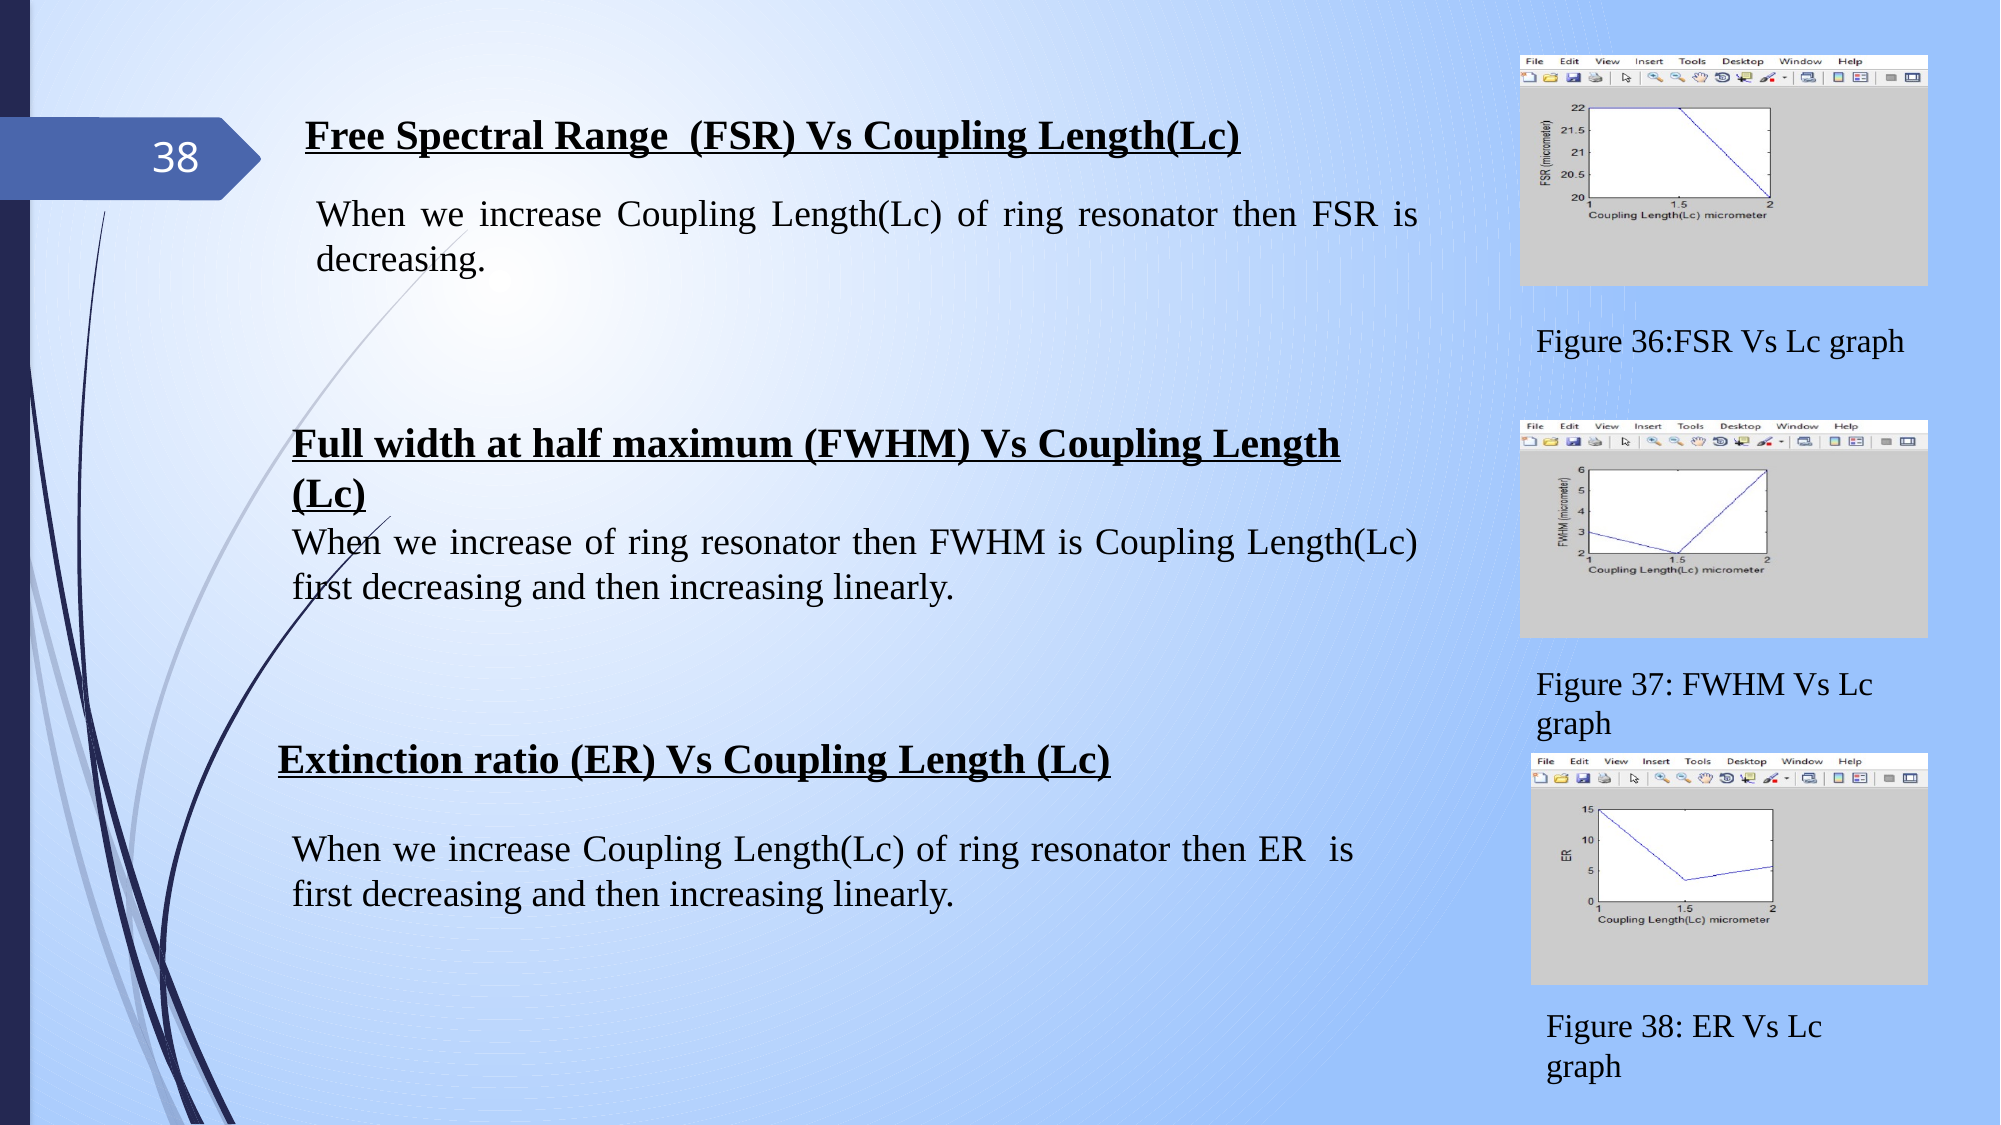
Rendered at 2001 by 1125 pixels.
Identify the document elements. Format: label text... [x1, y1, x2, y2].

text_box Full width at half maximum (FWHM) Vs Coupling Length (Lc) [277, 408, 1395, 509]
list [1519, 55, 1928, 286]
text_box When we increase Coupling Length(Lc) of ring resonator then FSR is decreasing. [301, 181, 1435, 287]
picture [1519, 419, 1928, 638]
text_box Figure 37: FWHM Vs Lc graph [1521, 654, 1929, 749]
text_box Free Spectral Range (FSR) Vs Coupling Length(Lc) [289, 100, 1370, 216]
text_box When we increase of ring resonator then FWHM is Coupling Length(Lc) first decreasing and then increasing linearly. [277, 509, 1435, 615]
text_box When we increase Coupling Length(Lc) of ring resonator then ER is first decreasing and then increasing linearly. [277, 817, 1370, 922]
text_box Figure 36:FSR Vs Lc graph [1521, 311, 1929, 367]
text_box Extinction ratio (ER) Vs Coupling Length (Lc) [262, 724, 1323, 839]
picture [1531, 752, 1928, 985]
text_box Figure 38: ER Vs Lc graph [1531, 997, 1909, 1092]
slide_number 38 [87, 129, 216, 190]
